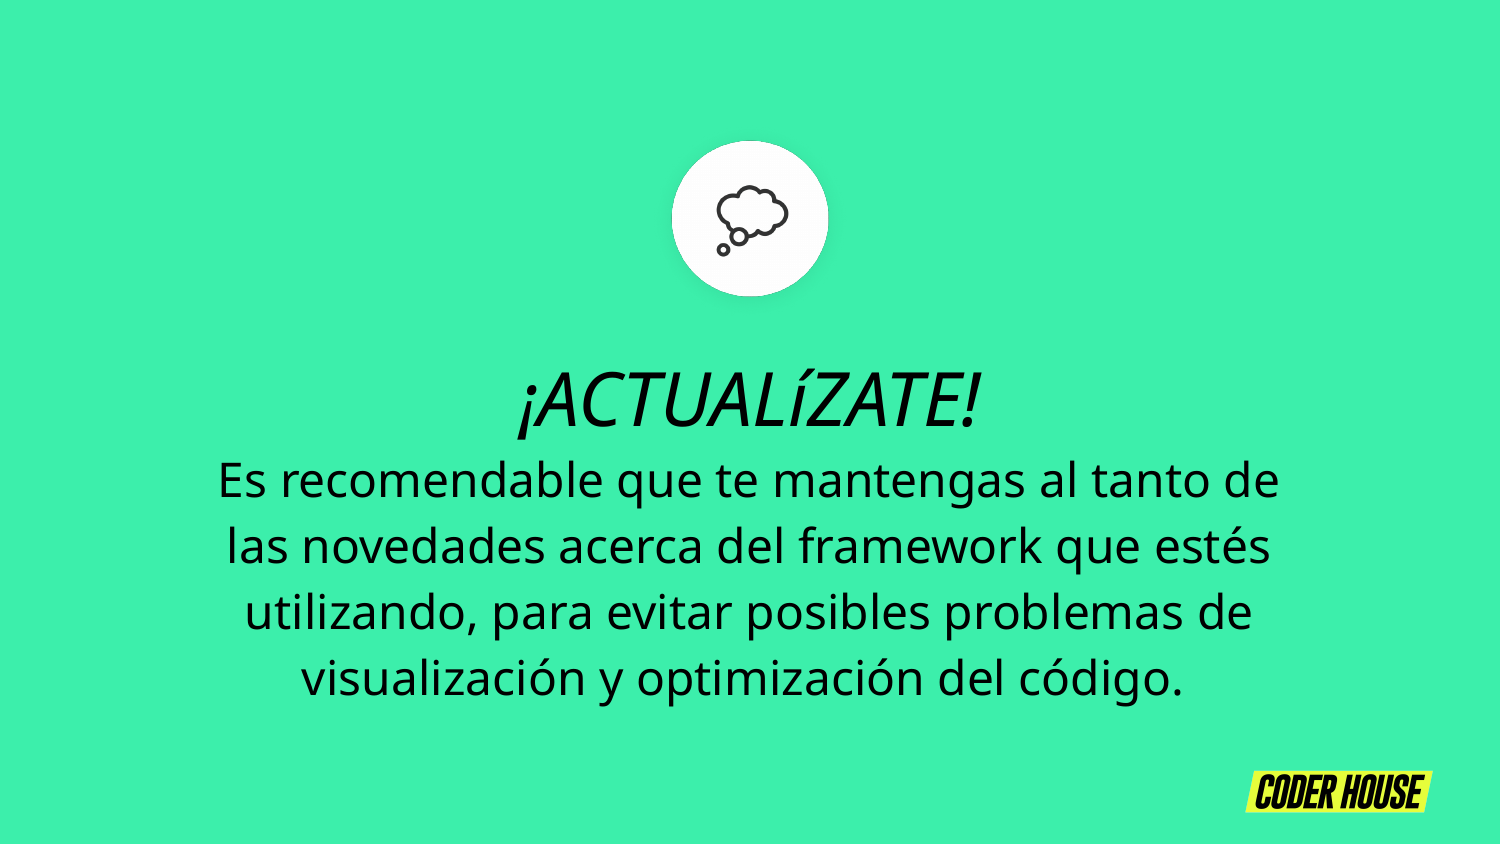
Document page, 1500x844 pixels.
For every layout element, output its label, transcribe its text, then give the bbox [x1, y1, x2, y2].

text_box ¡ACTUALíZATE! Es recomendable que te mantengas al tanto de las novedades acerca del framework que estés utilizando, para evitar posibles problemas de visualización y optimización del código. [190, 337, 1310, 707]
picture [652, 120, 848, 317]
picture [1241, 764, 1437, 819]
